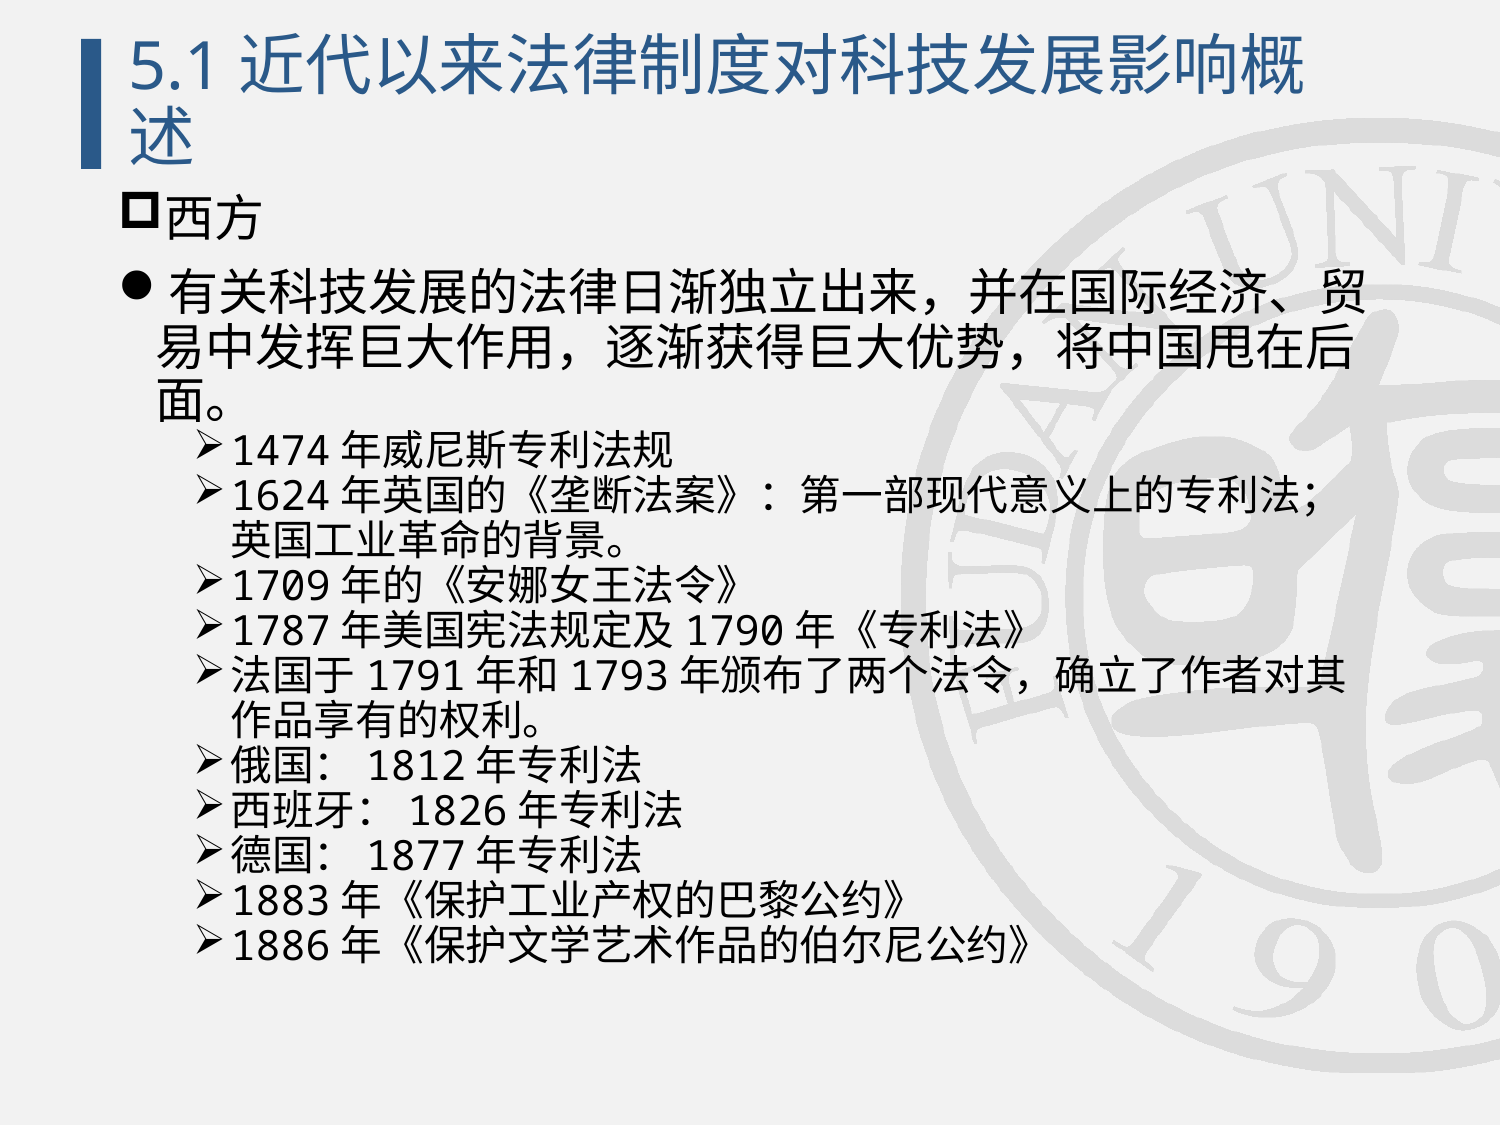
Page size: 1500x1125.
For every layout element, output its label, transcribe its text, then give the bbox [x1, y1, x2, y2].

list 西方 有关科技发展的法律日渐独立出来，并在国际经济、贸易中发挥巨大作用，逐渐获得巨大优势，将中国甩在后面。 1474年威尼斯专利法规 1624年英国的《垄断法案》：第一部现代意义上的专利法；英国工业革命的背景。 1709年的《安娜女王法令》 1787年美国宪法规定及1790年《专利法》 法国于1791年和1793年颁布了两个法令，确立了作者对其作品享有的权利。 俄国：1812年专利法 西班牙：1826年专利法 德国：1877年专利法 1883年《保护工业产权的巴黎公约》 1886年《保护文学艺术作品的伯尔尼公约》 [103, 185, 1397, 1014]
title 5.1近代以来法律制度对科技发展影响概述 [113, 49, 1387, 159]
